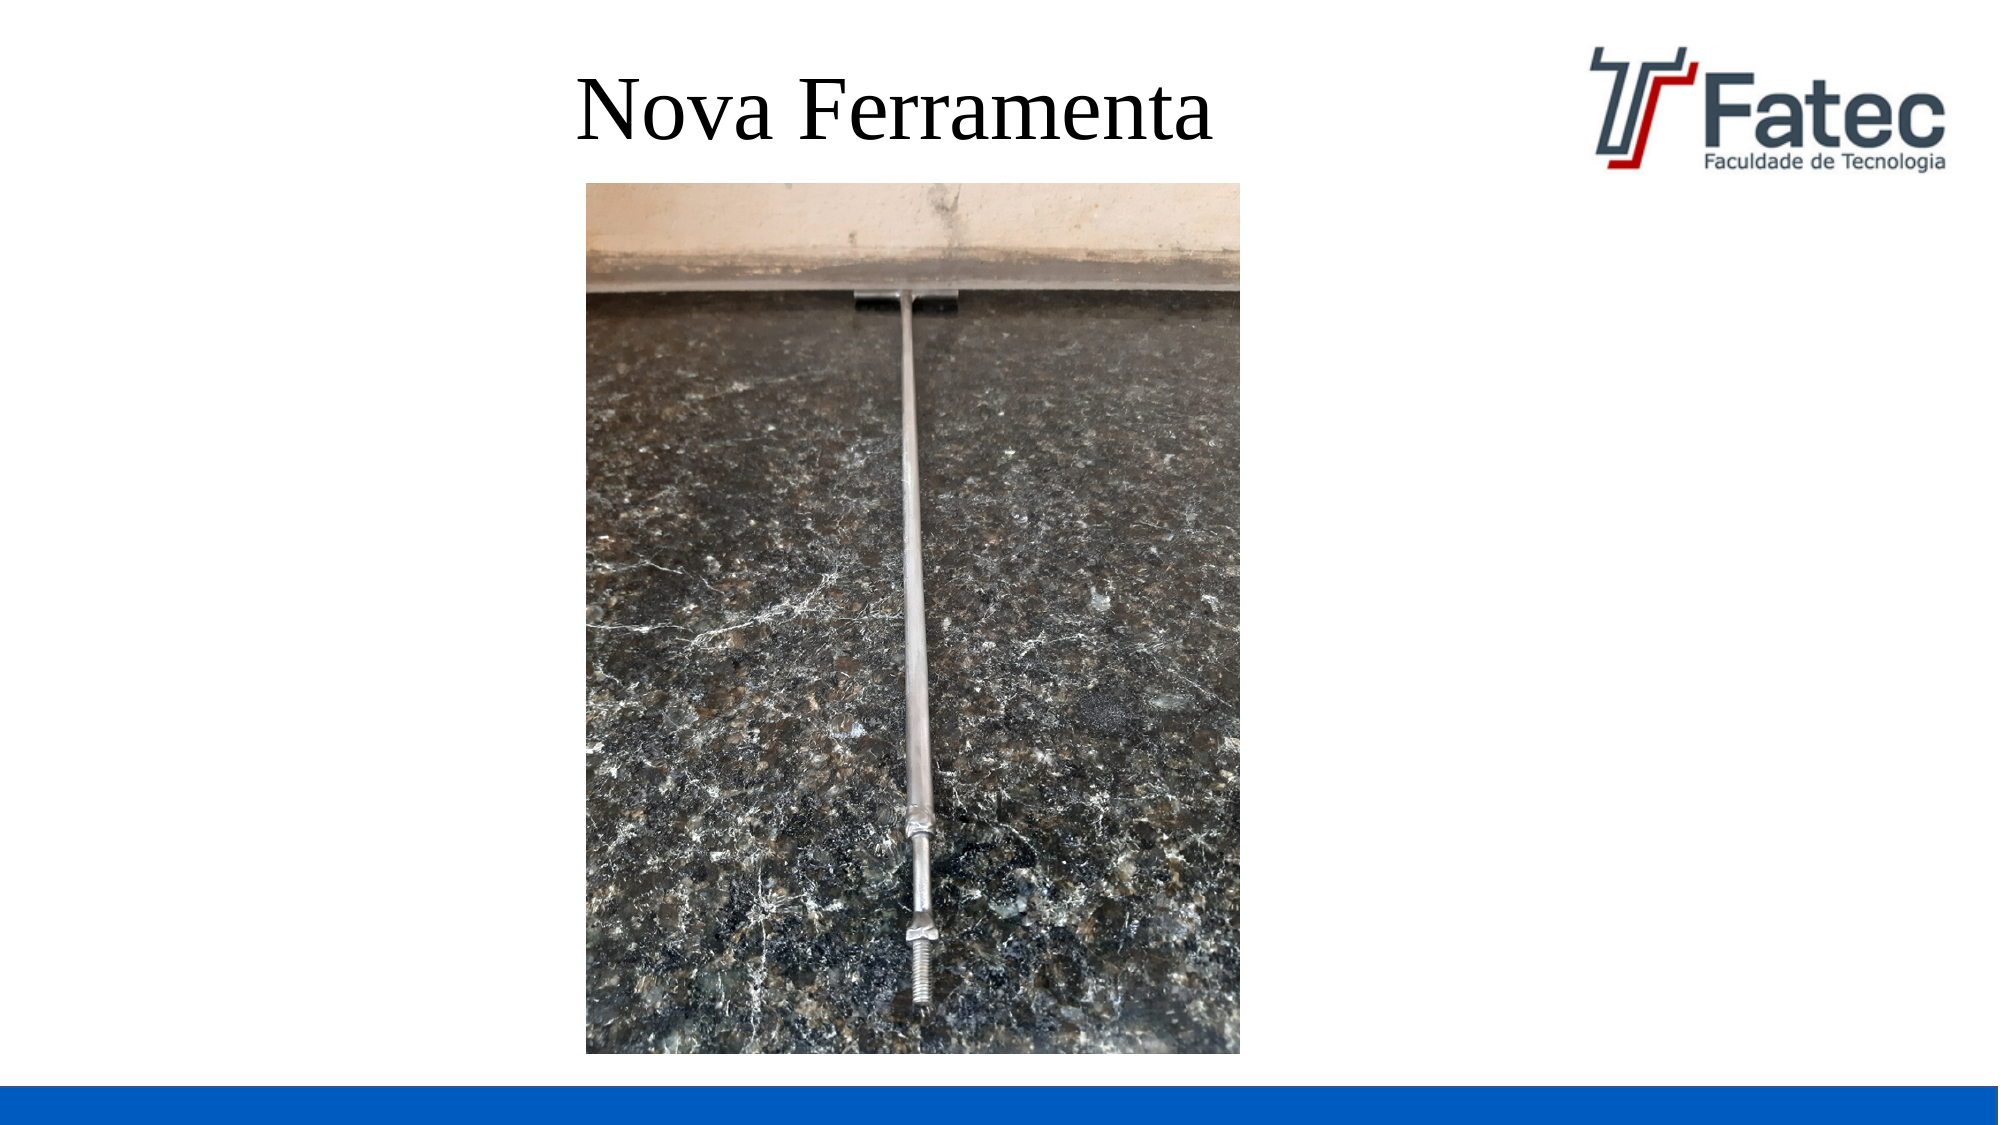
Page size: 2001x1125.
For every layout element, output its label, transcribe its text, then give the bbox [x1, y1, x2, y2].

picture [1531, 0, 2000, 233]
text_box Nova Ferramenta [560, 40, 1266, 166]
picture [586, 183, 1240, 1054]
